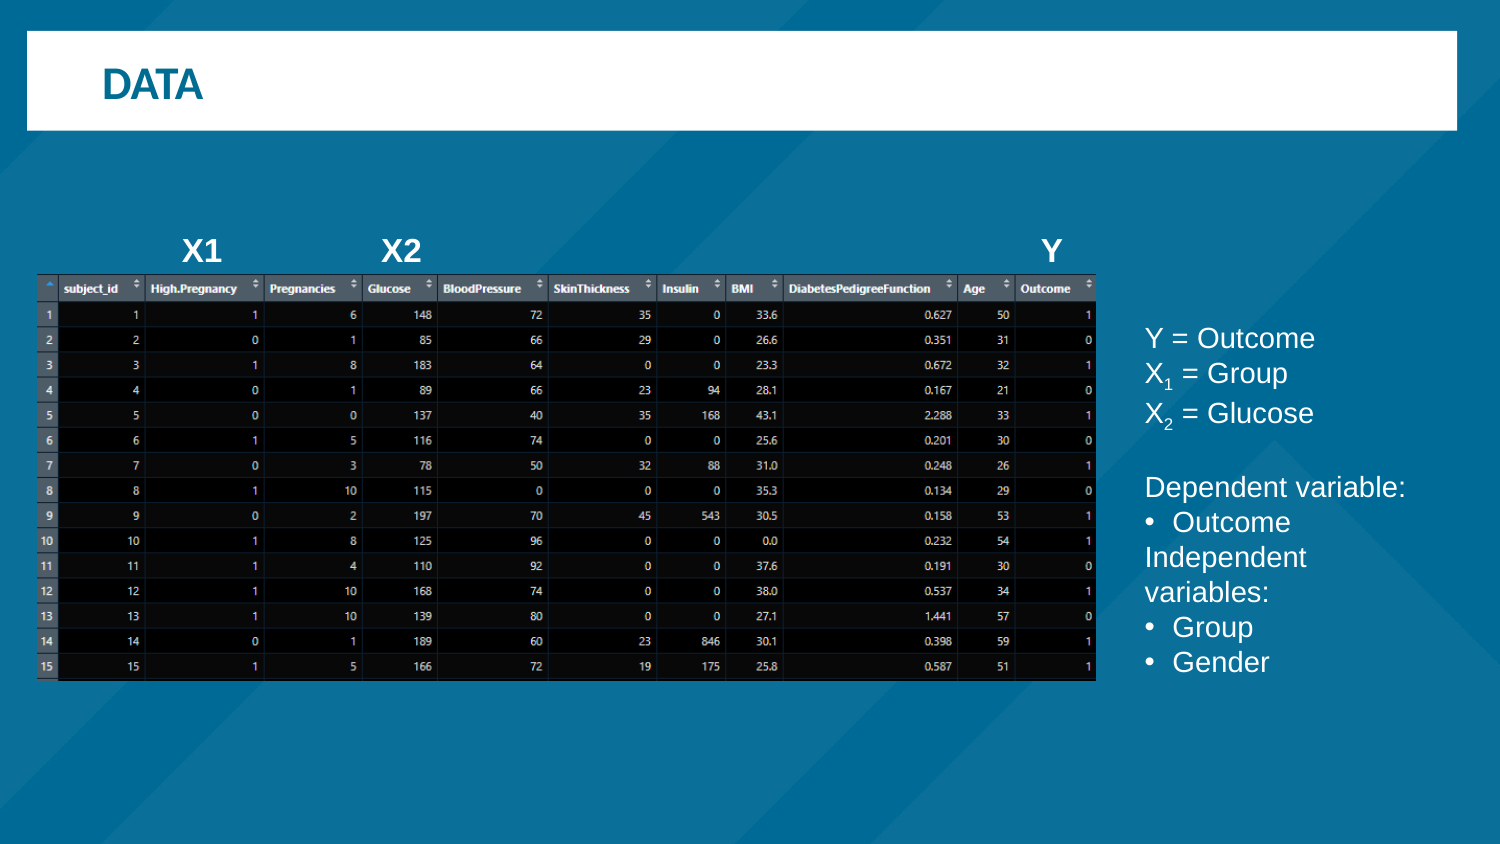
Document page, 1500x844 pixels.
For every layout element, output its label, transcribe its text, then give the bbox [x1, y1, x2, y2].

picture [38, 275, 1095, 680]
text_box Y = Outcome X1 = Group X2 = Glucose Dependent variable: Outcome Independent variables: Group Gender [1129, 311, 1439, 686]
text_box X2 [349, 221, 454, 272]
text_box Y [1013, 221, 1091, 272]
text_box X1 [150, 221, 255, 272]
title data [27, 30, 1458, 131]
